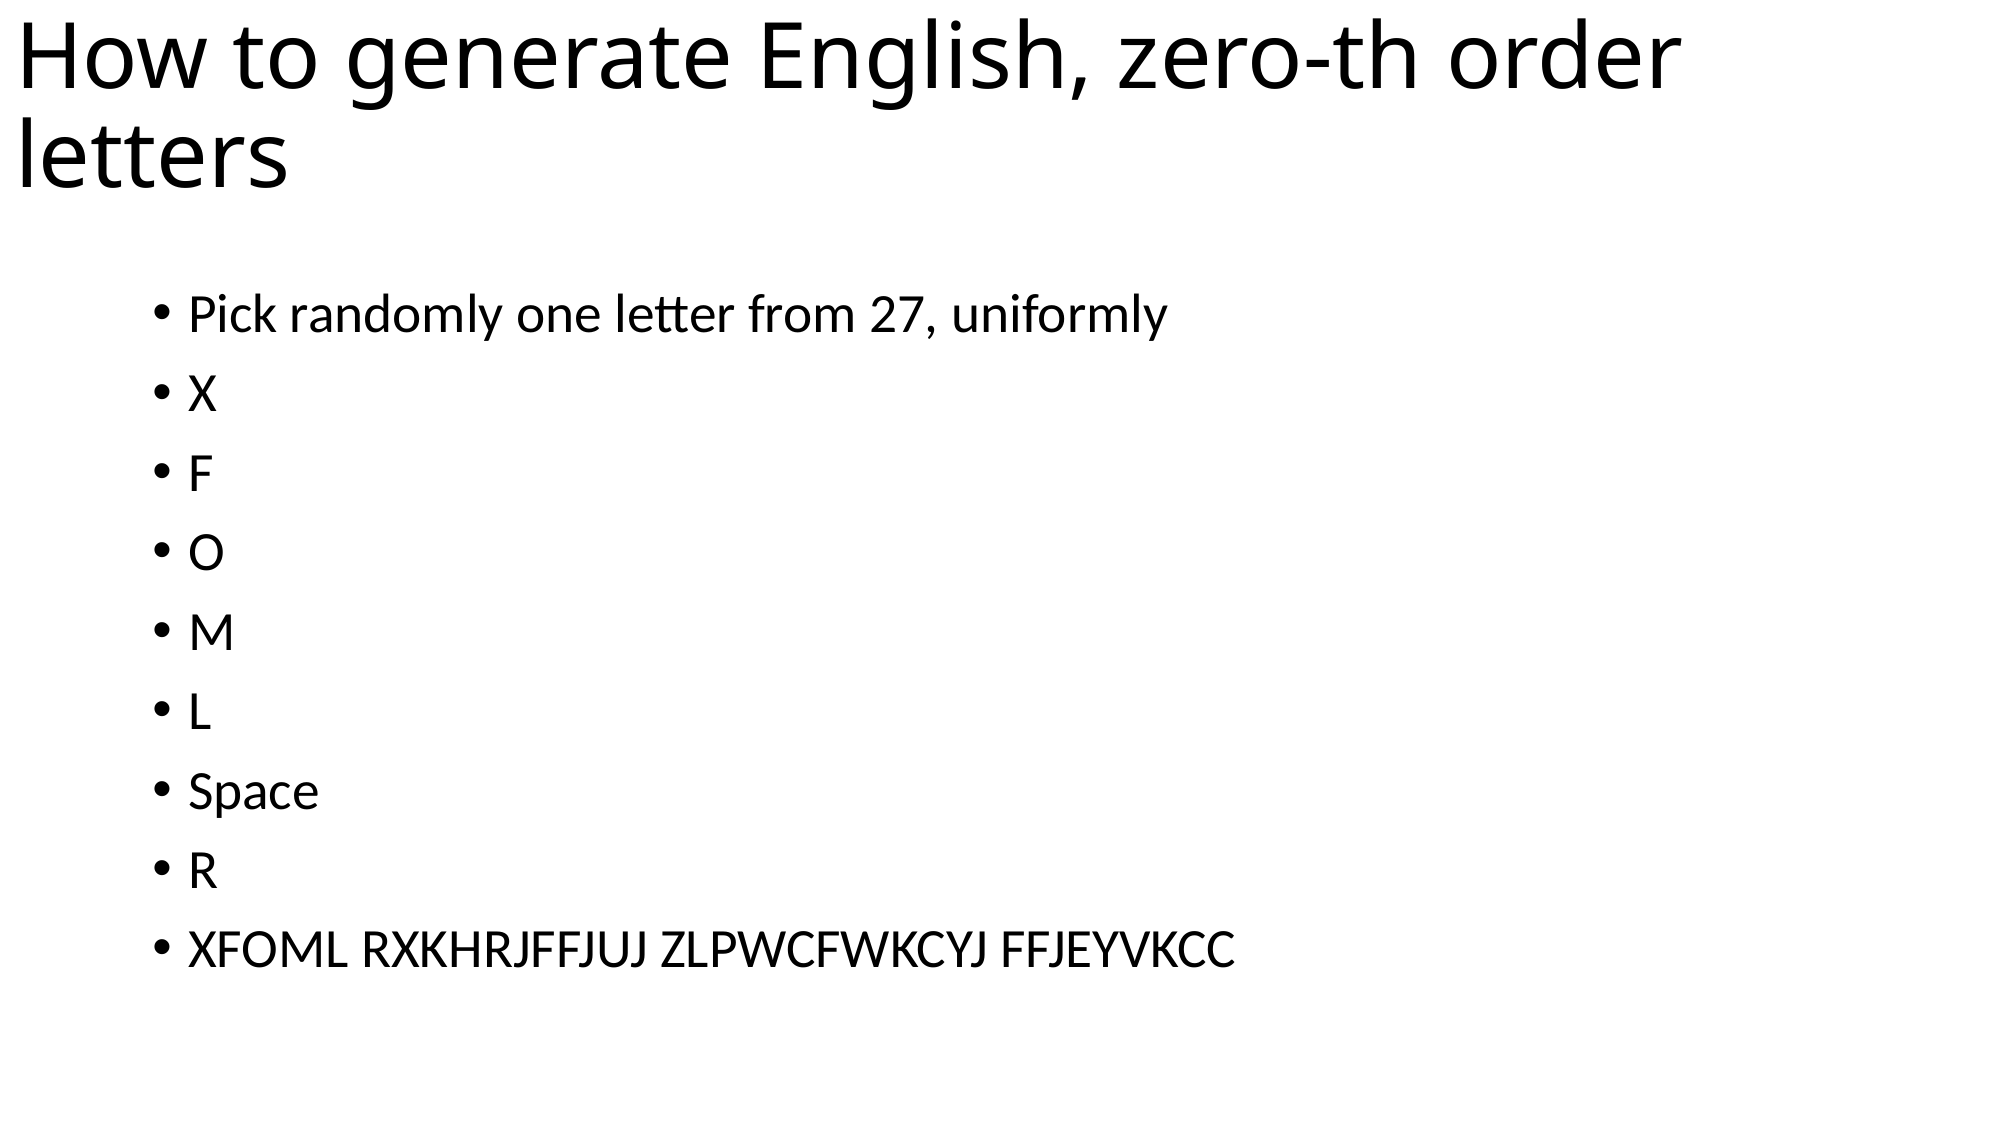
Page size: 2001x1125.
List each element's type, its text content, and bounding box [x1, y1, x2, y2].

list Pick randomly one letter from 27, uniformly X F O M L Space R XFOML RXKHRJFFJUJ ZLPWCFWKCYJ FFJEYVKCC [137, 277, 1863, 992]
title How to generate English, zero-th order letters [0, 0, 1725, 218]
